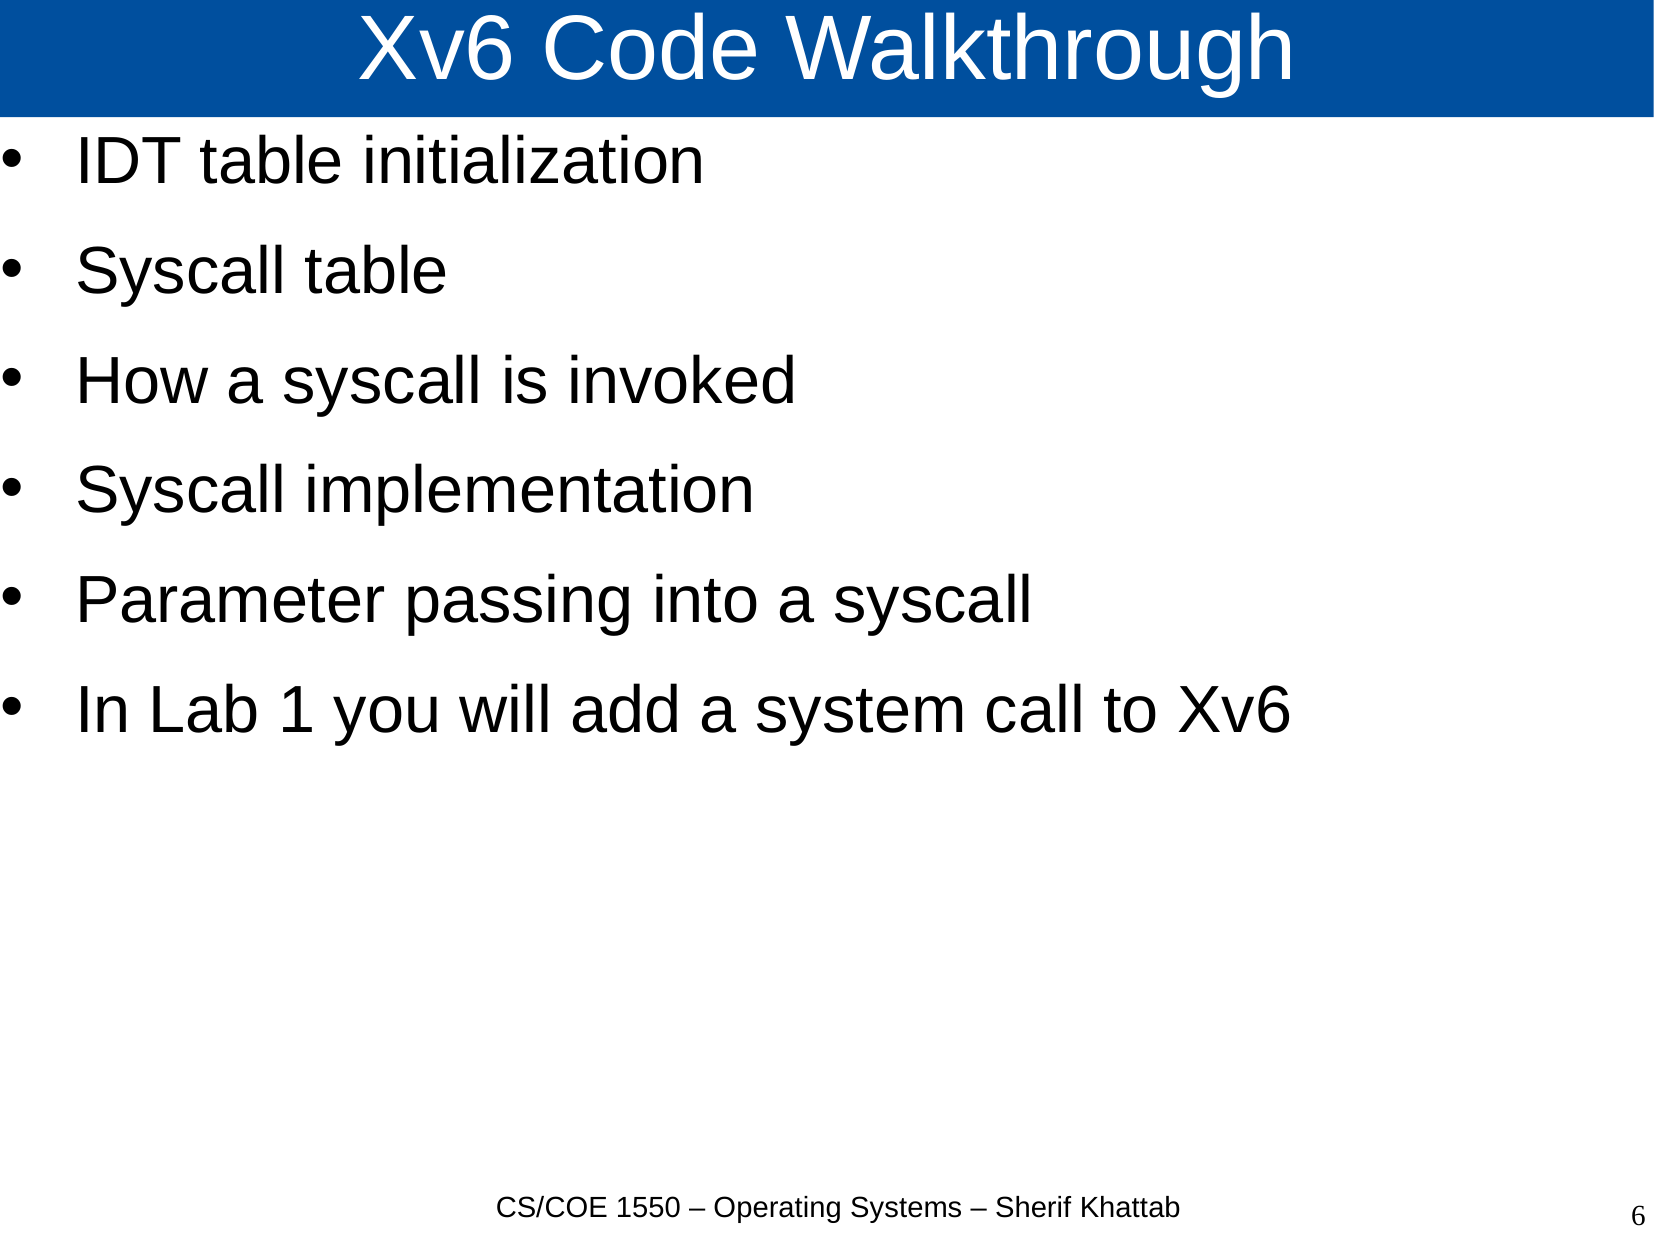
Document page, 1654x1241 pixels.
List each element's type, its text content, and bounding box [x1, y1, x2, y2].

slide_number 6 [1265, 1198, 1647, 1241]
title Xv6 Code Walkthrough [0, 0, 1654, 117]
footer CS/COE 1550 – Operating Systems – Sherif Khattab [460, 1190, 1217, 1241]
list IDT table initialization Syscall table How a syscall is invoked Syscall implementation Parameter passing into a syscall In Lab 1 you will add a system call to Xv6 [0, 117, 1654, 1195]
